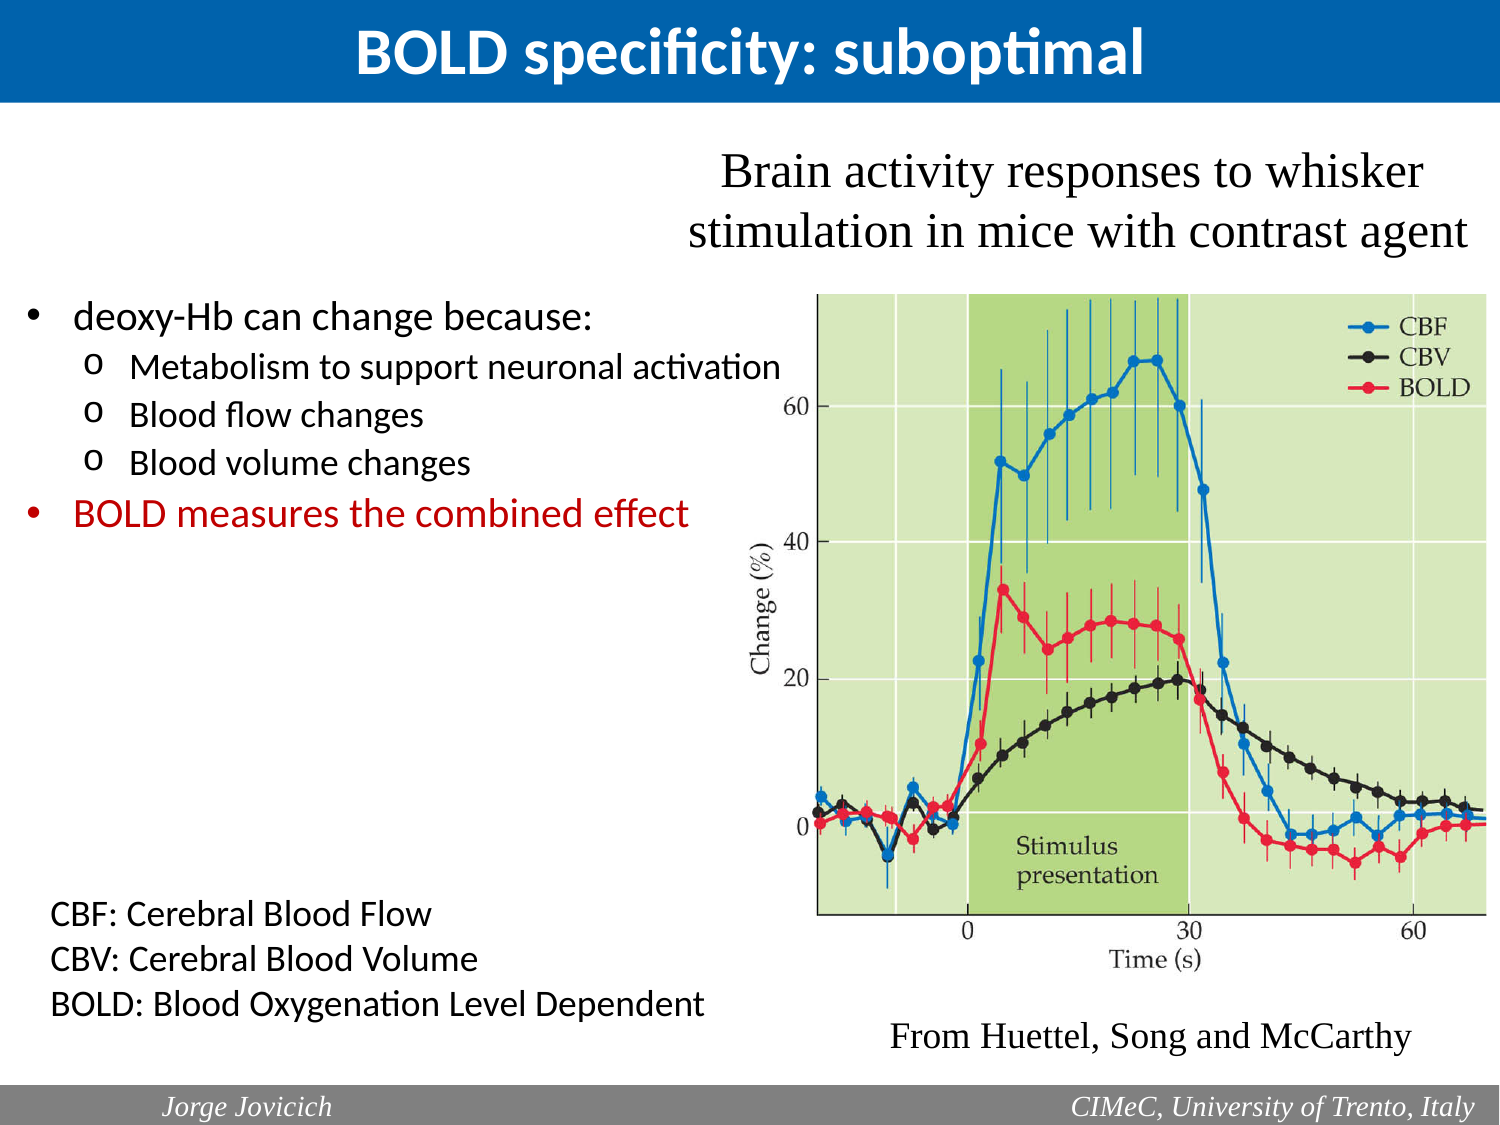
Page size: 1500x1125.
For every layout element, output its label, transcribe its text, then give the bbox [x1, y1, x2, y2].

picture [736, 293, 1487, 988]
text_box Brain activity responses to whisker stimulation in mice with contrast agent [673, 130, 1484, 265]
text_box deoxy-Hb can change because: Metabolism to support neuronal activation Blood flow changes Blood volume changes BOLD measures the combined effect [11, 286, 825, 663]
text_box BOLD specificity: suboptimal [0, 0, 1500, 105]
text_box CBF: Cerebral Blood Flow CBV: Cerebral Blood Volume BOLD: Blood Oxygenation Level Dependent [35, 881, 721, 1032]
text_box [0, 1084, 1500, 1125]
text_box From Huettel, Song and McCarthy [874, 1003, 1428, 1063]
